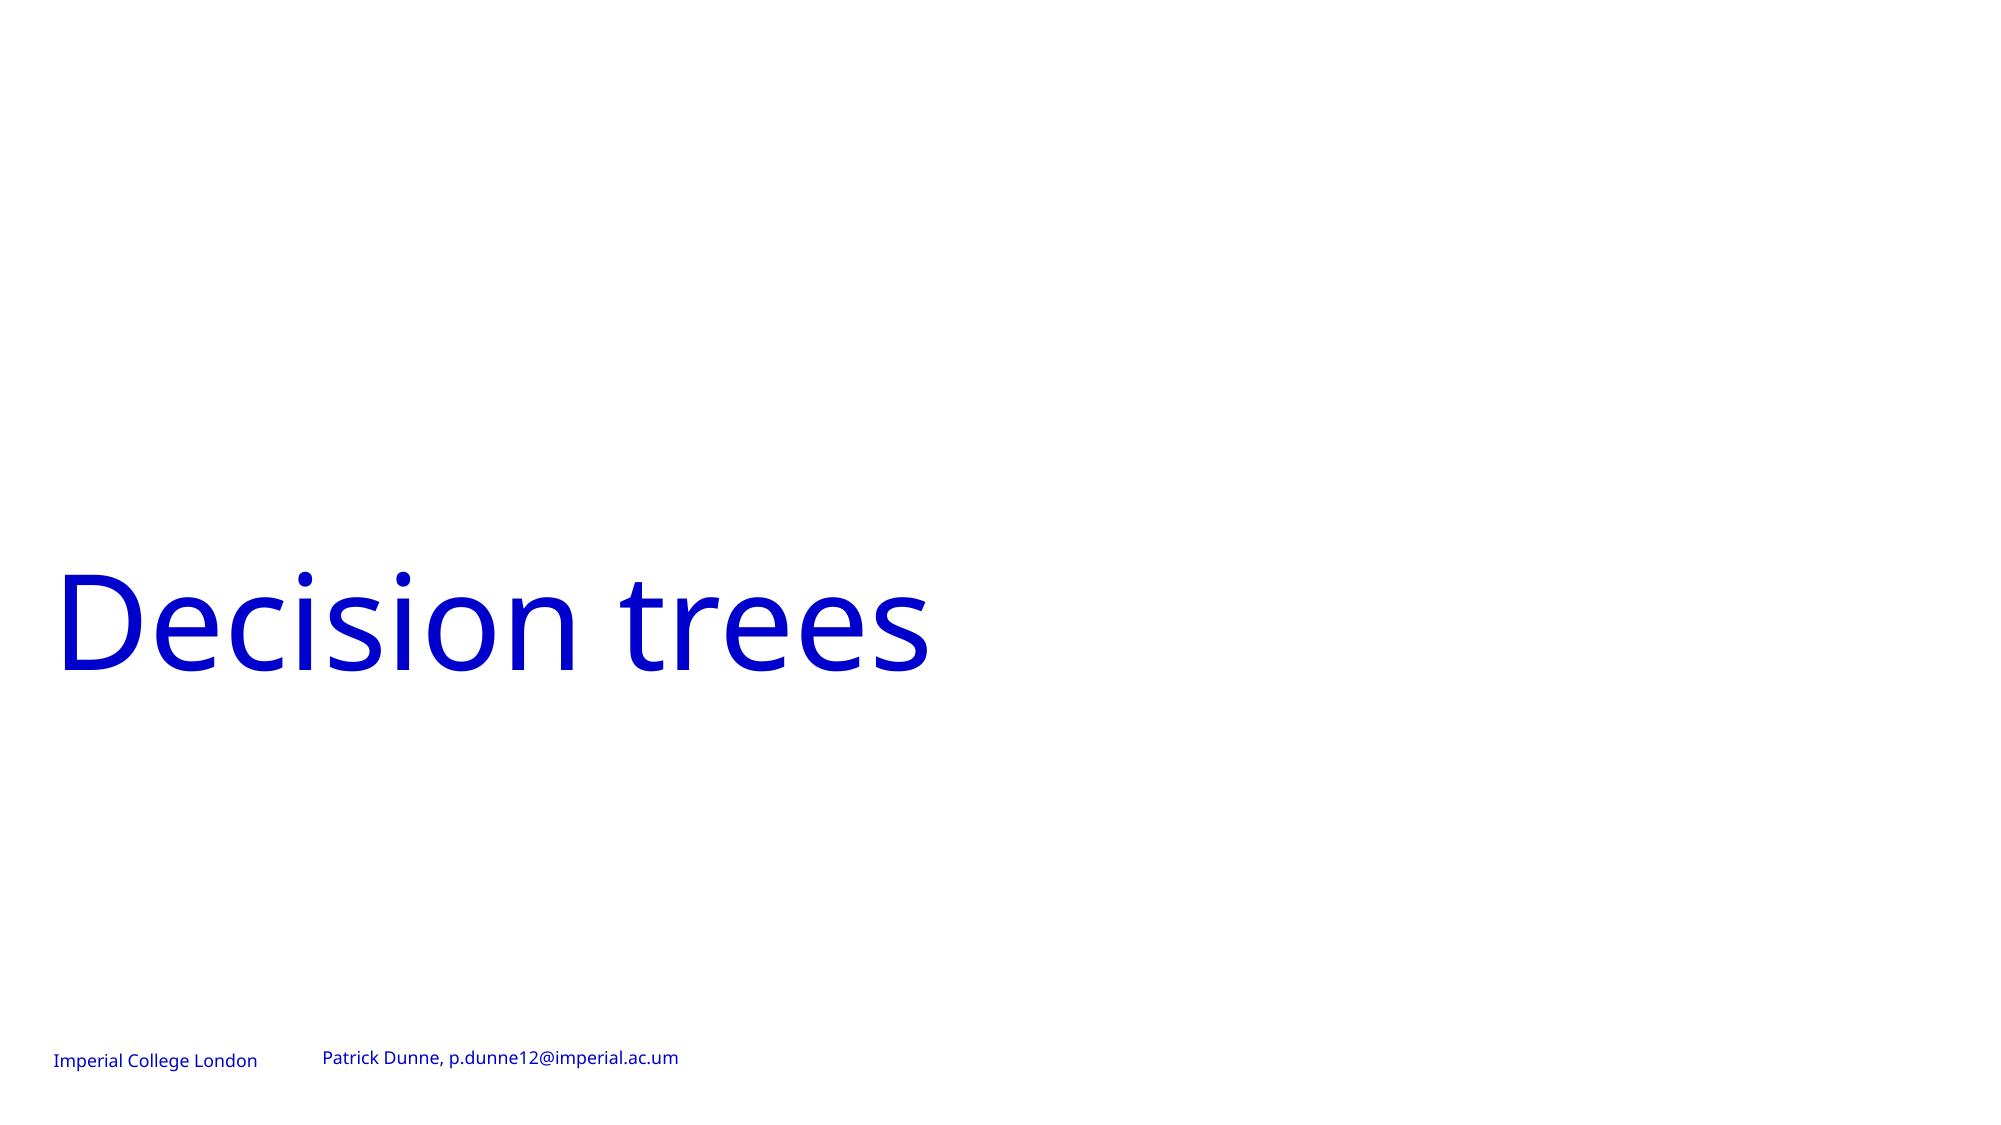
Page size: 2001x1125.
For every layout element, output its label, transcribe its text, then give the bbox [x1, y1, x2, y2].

title Decision trees [52, 396, 1552, 700]
footer Patrick Dunne, p.dunne12@imperial.ac.um [322, 1048, 884, 1072]
